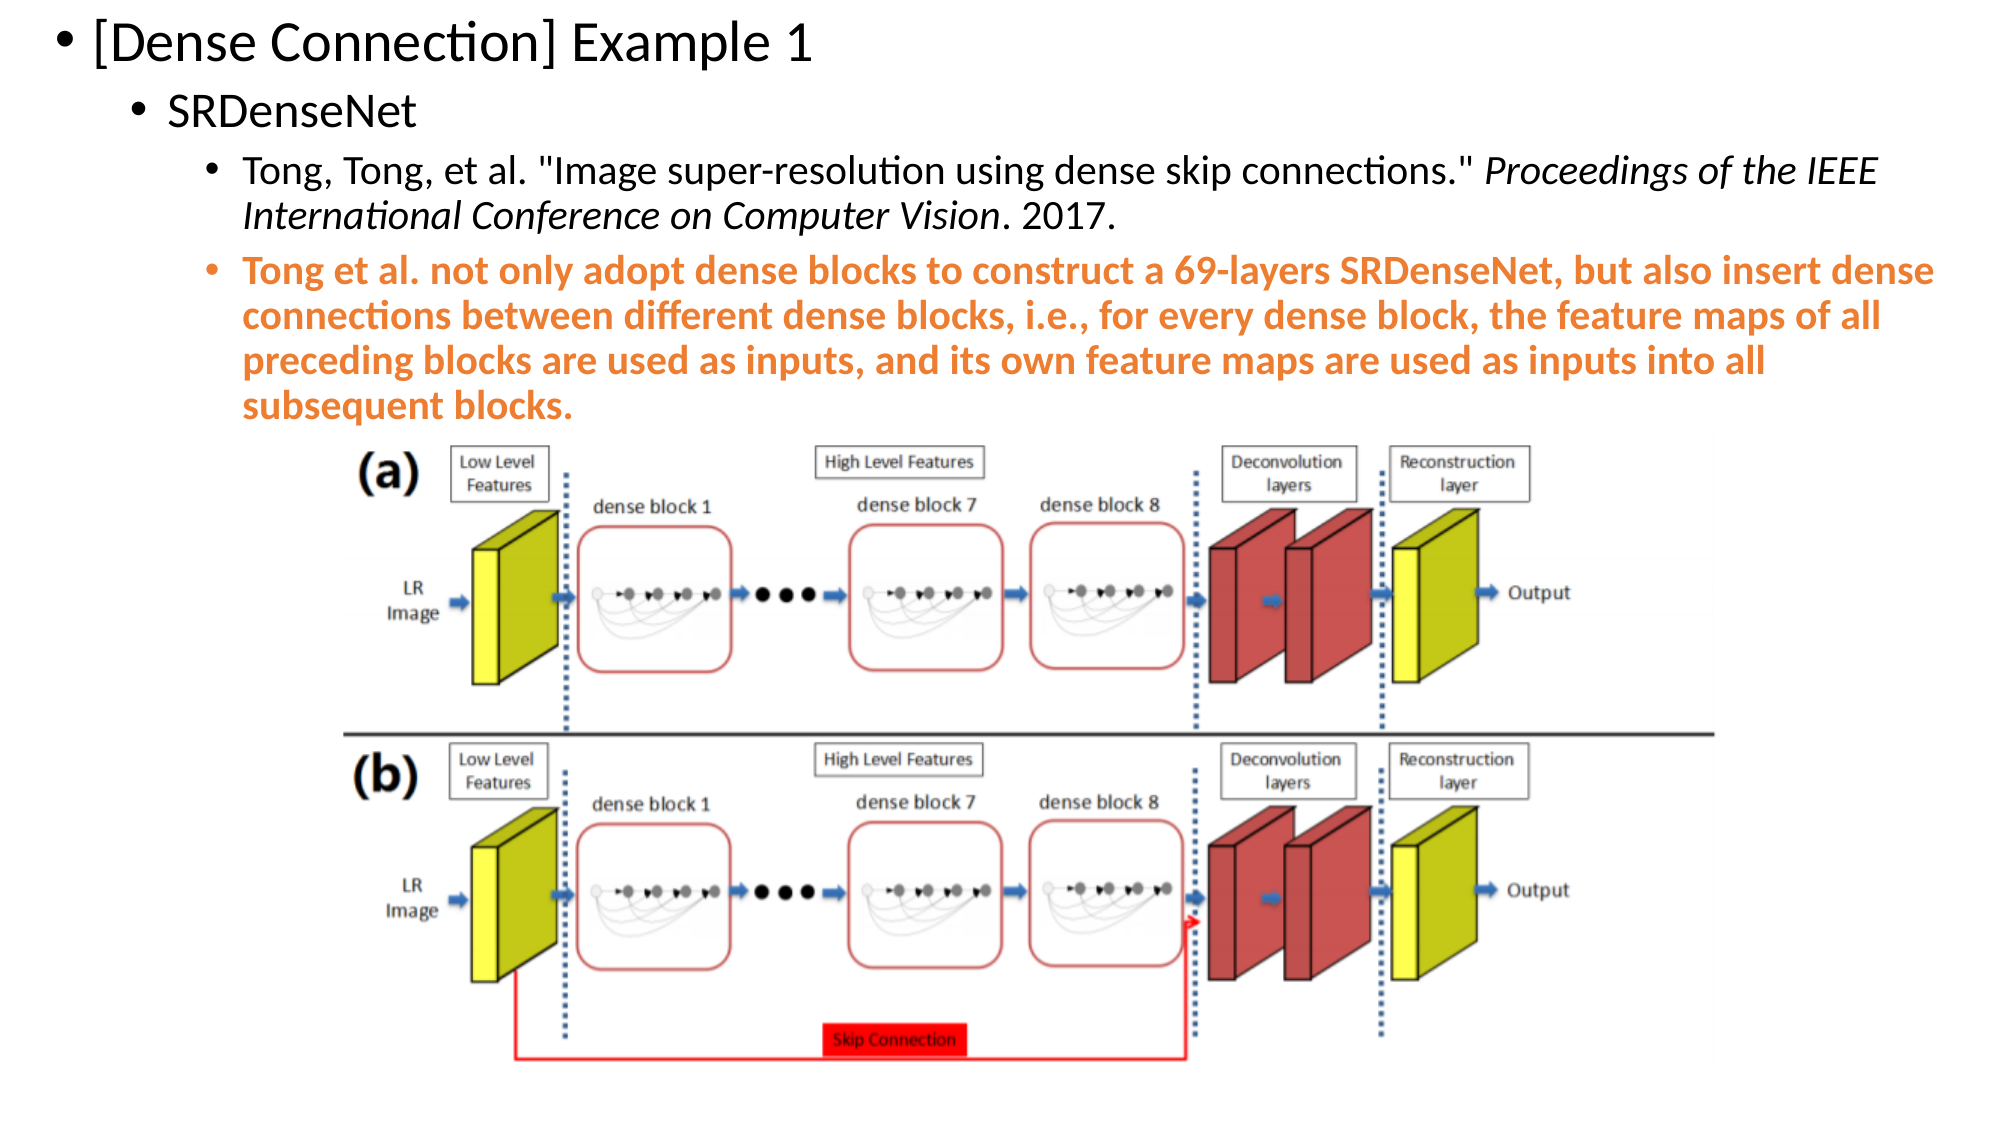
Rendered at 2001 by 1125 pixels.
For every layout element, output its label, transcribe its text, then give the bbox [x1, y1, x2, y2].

picture [342, 432, 1725, 1070]
list [Dense Connection] Example 1 SRDenseNet Tong, Tong, et al. "Image super-resolution using dense skip connections." Proceedings of the IEEE International Conference on Computer Vision. 2017. Tong et al. not only adopt dense blocks to construct a 69-layers SRDenseNet, but also insert dense connections between different dense blocks, i.e., for every dense block, the feature maps of all preceding blocks are used as inputs, and its own feature maps are used as inputs into all subsequent blocks. [39, 3, 1978, 961]
